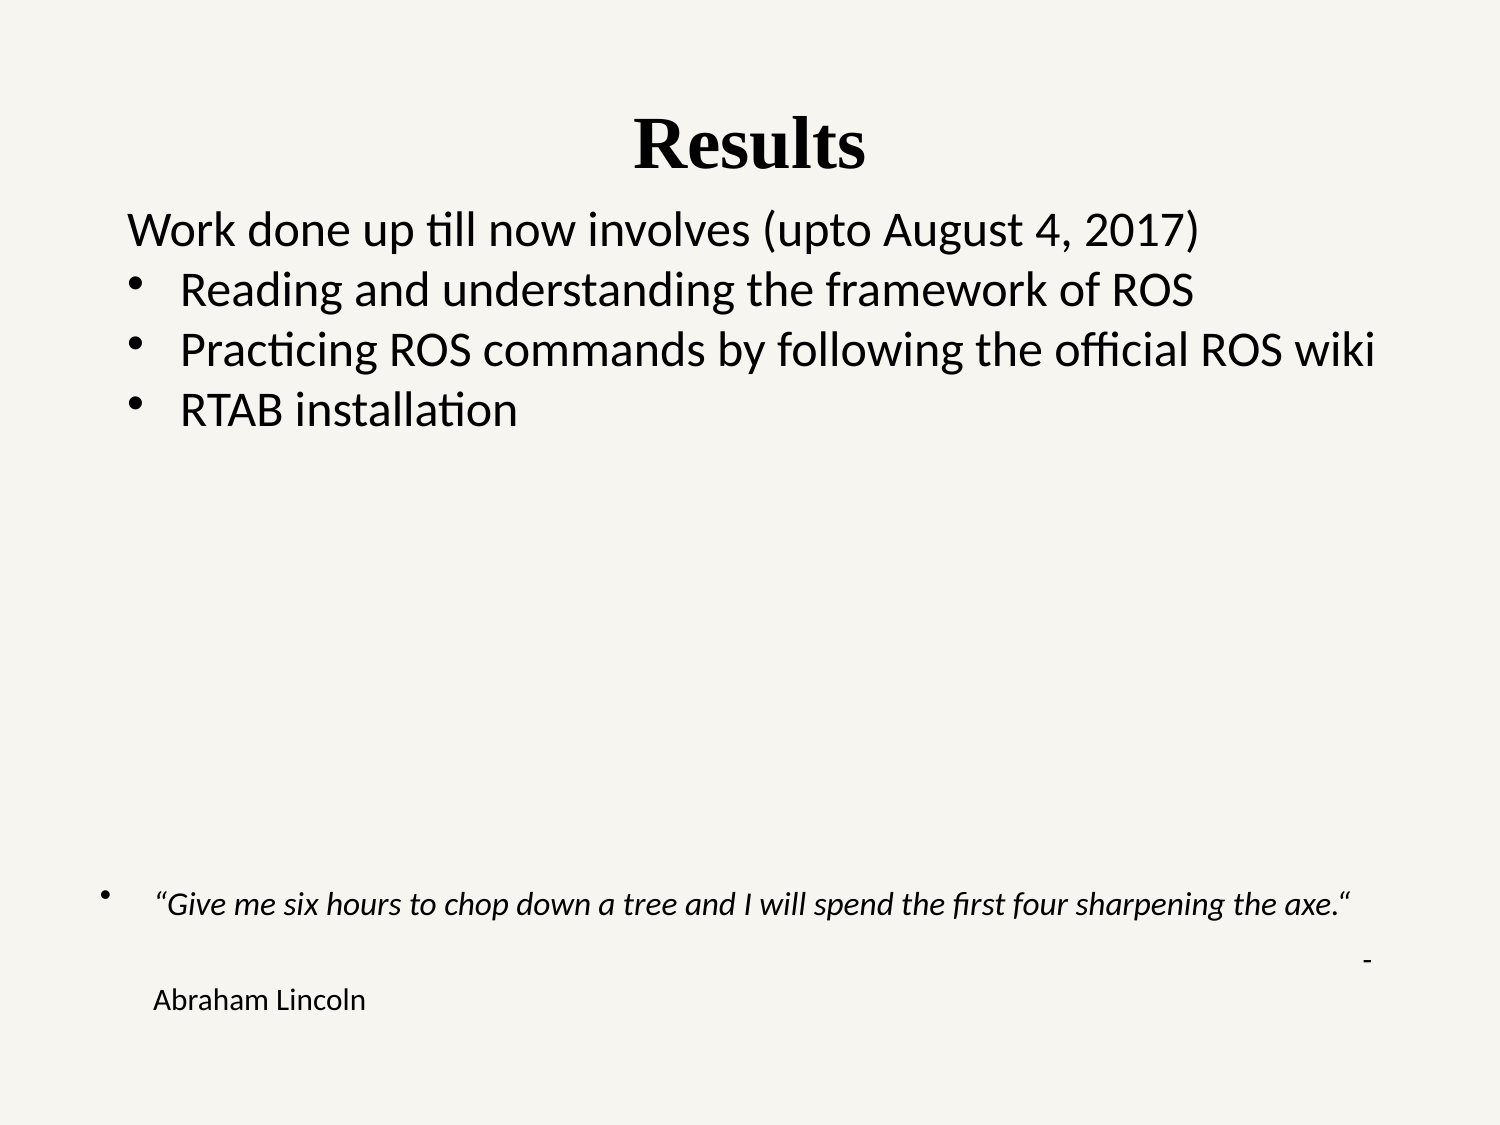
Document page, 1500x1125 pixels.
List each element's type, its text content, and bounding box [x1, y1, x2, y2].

text_box Results [75, 45, 1425, 233]
text_box “Give me six hours to chop down a tree and I will spend the first four sharpening the axe.“ - Abraham Lincoln [67, 862, 1418, 1061]
text_box Work done up till now involves (upto August 4, 2017) Reading and understanding the framework of ROS Practicing ROS commands by following the official ROS wiki RTAB installation [94, 189, 1445, 482]
